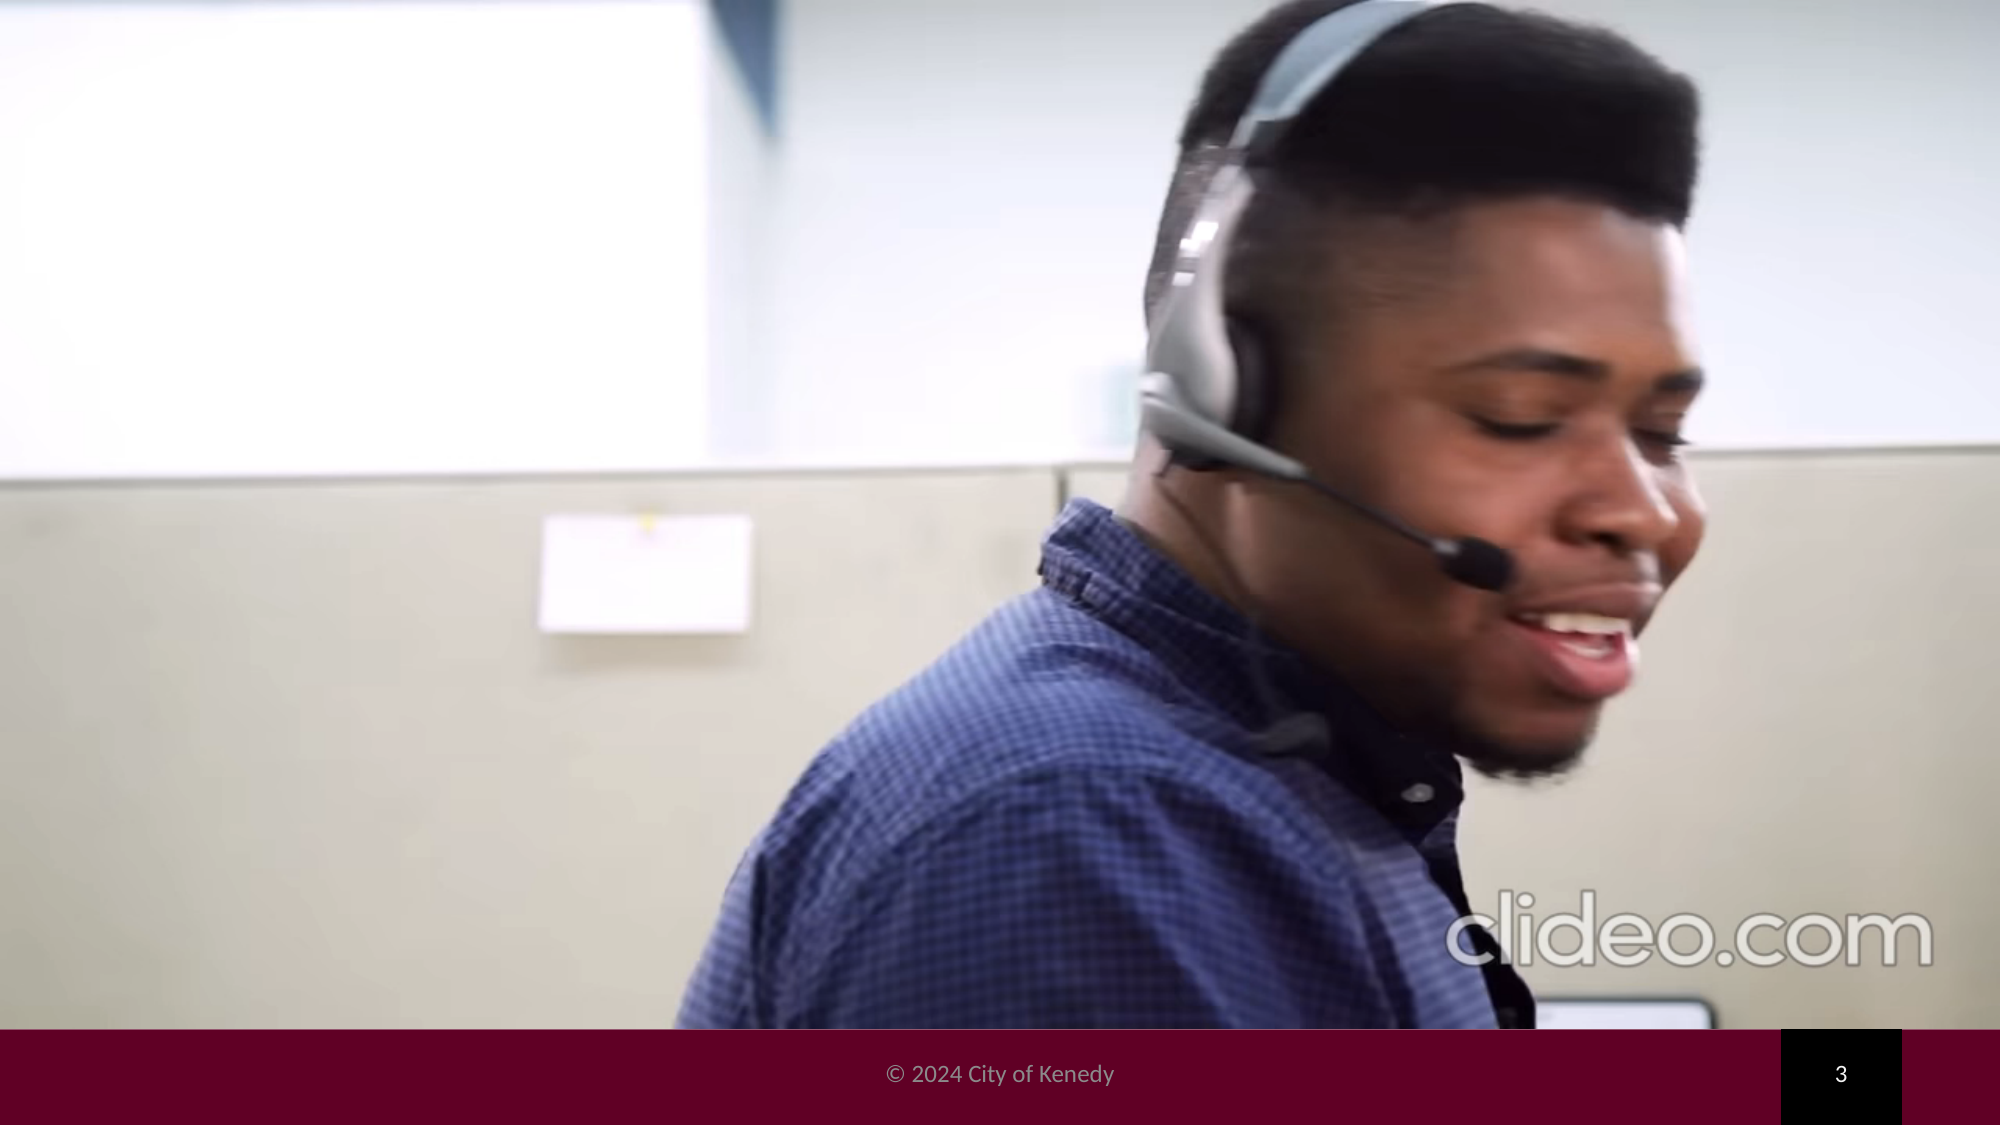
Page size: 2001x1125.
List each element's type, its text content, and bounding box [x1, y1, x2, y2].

text_box [1781, 1030, 1902, 1125]
footer © 2024 City of Kenedy [662, 1042, 1338, 1103]
text_box [0, 1030, 1781, 1125]
text_box [1902, 1030, 2000, 1125]
slide_number 3 [1412, 1042, 1863, 1103]
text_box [0, 0, 2000, 1030]
